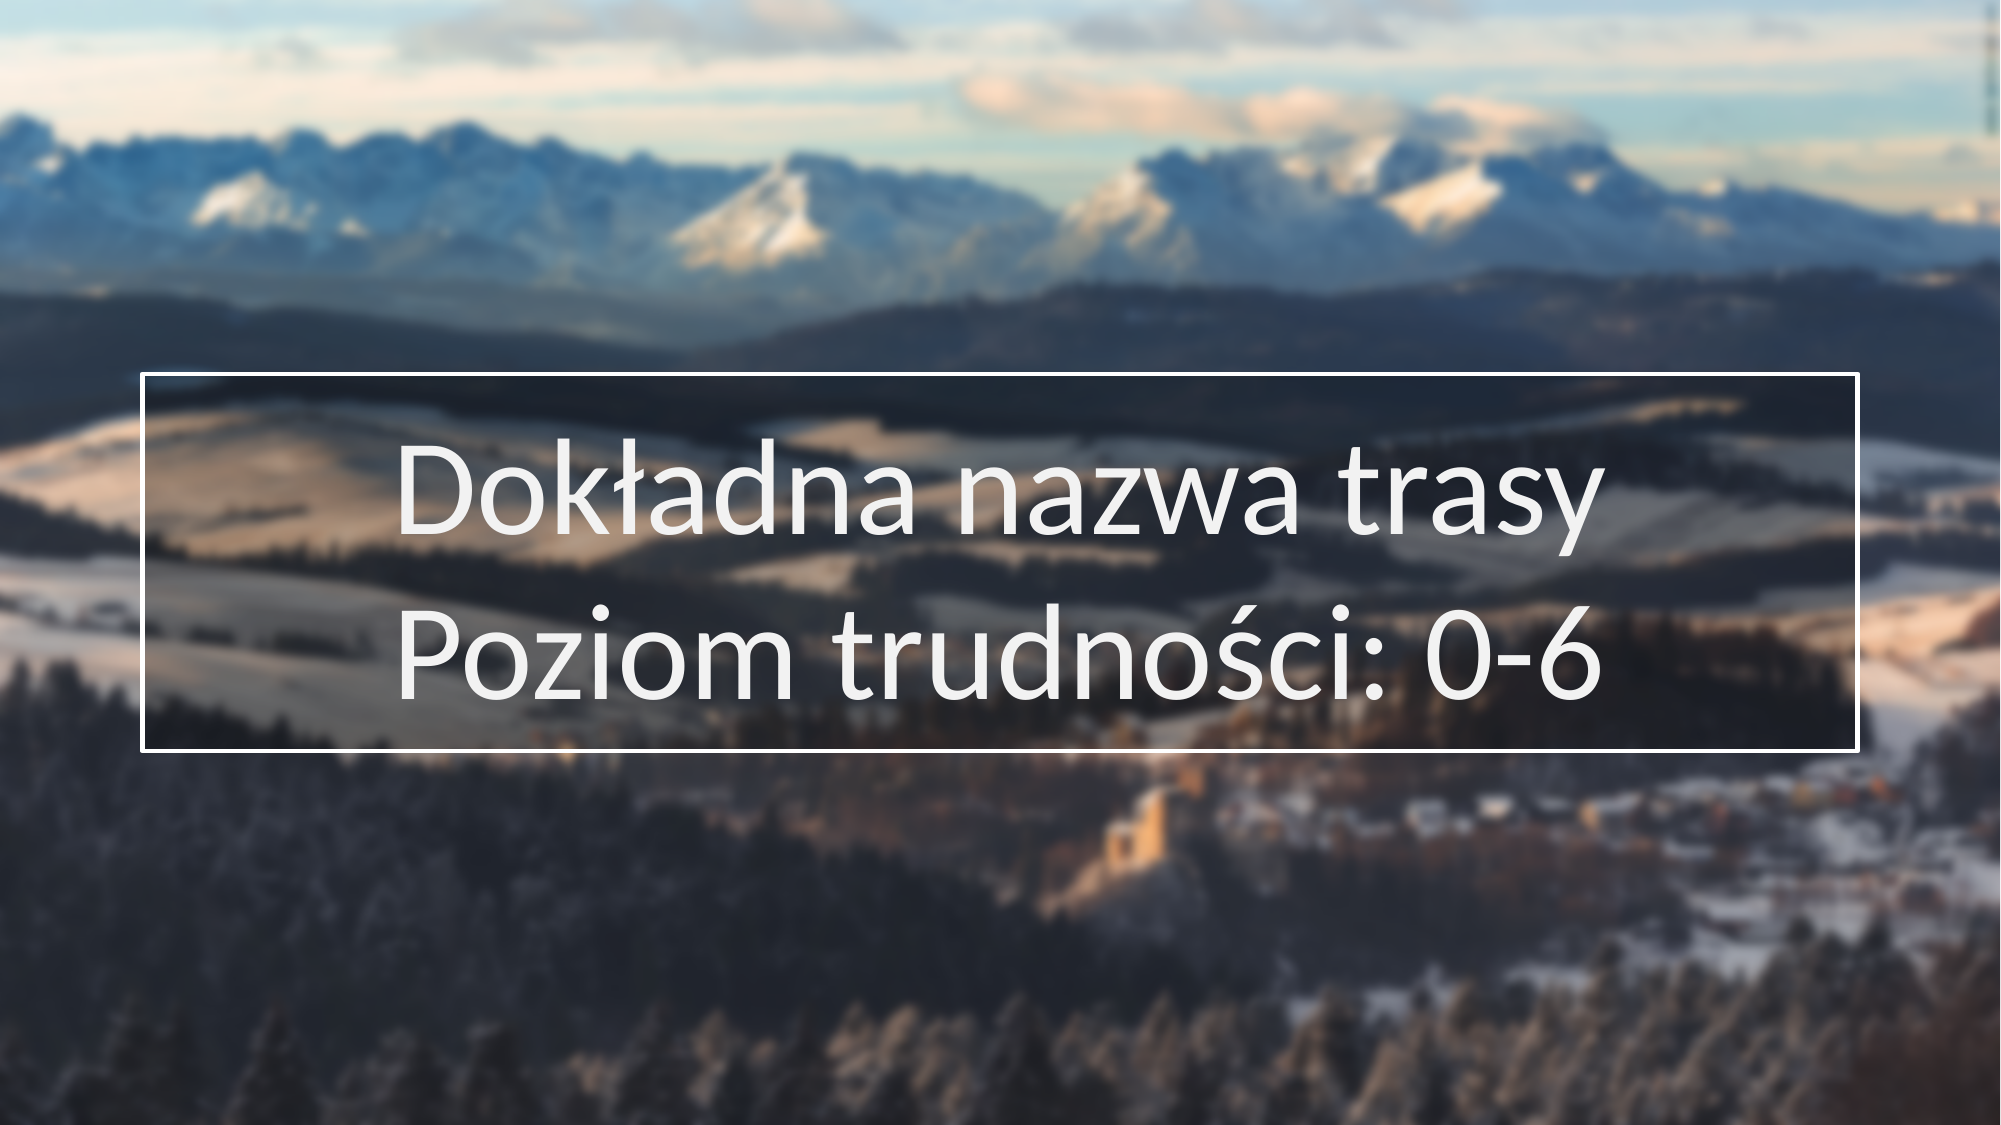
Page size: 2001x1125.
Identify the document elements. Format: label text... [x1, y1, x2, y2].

text_box Dokładna nazwa trasy Poziom trudności: 0-6 [142, 373, 1858, 751]
picture [0, 0, 2001, 1125]
